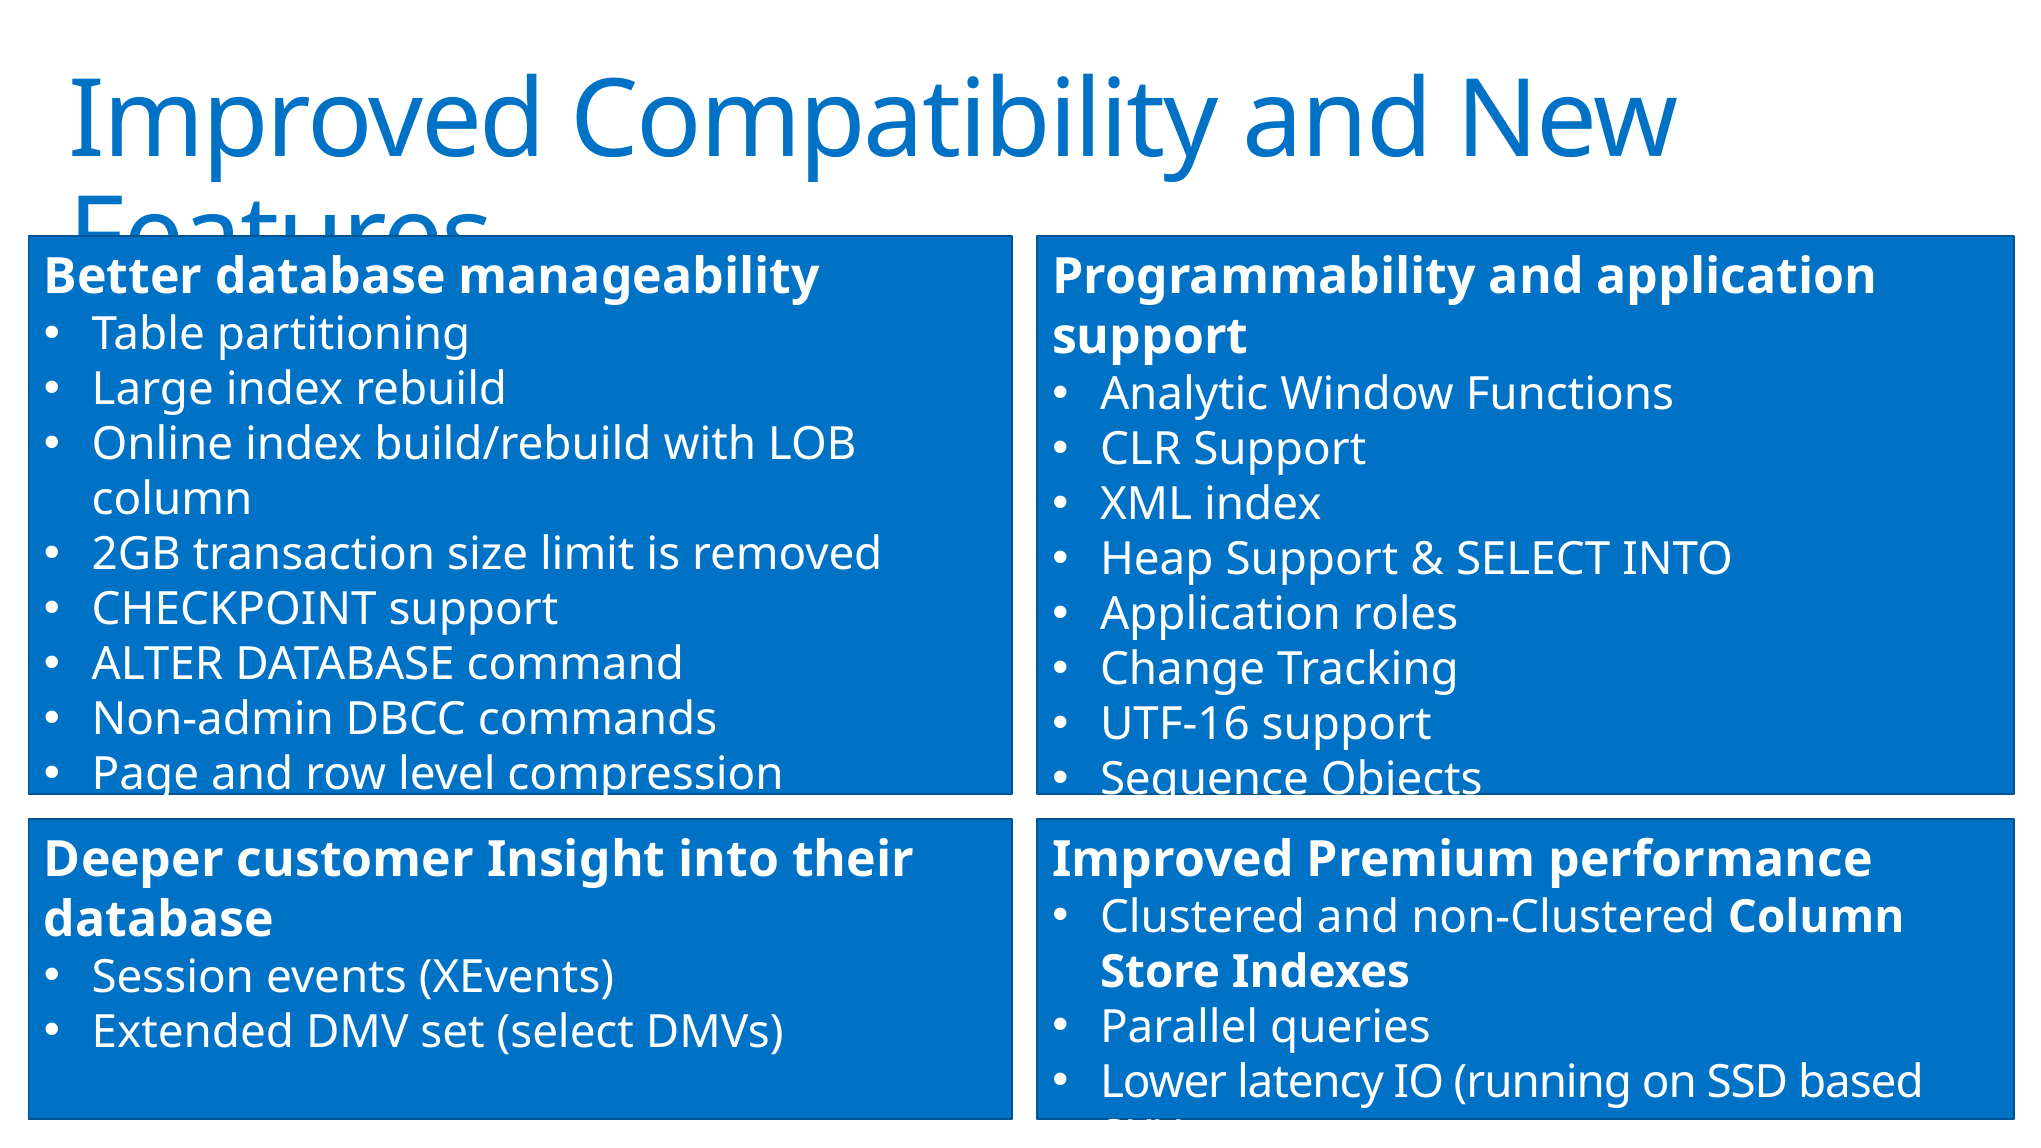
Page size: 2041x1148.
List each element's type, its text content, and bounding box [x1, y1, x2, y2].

title Improved Compatibility and New Features [45, 47, 1995, 204]
text_box Programmability and application support Analytic Window Functions CLR Support XML index Heap Support & SELECT INTO Application roles Change Tracking UTF-16 support Sequence Objects [1036, 235, 2015, 795]
text_box Better database manageability Table partitioning Large index rebuild Online index build/rebuild with LOB column 2GB transaction size limit is removed CHECKPOINT support ALTER DATABASE command Non-admin DBCC commands Page and row level compression [28, 235, 1013, 795]
text_box Deeper customer Insight into their database Session events (XEvents) Extended DMV set (select DMVs) [28, 818, 1013, 1120]
text_box Improved Premium performance Clustered and non-Clustered Column Store Indexes Parallel queries Lower latency IO (running on SSD based SKUs [1036, 818, 2015, 1120]
